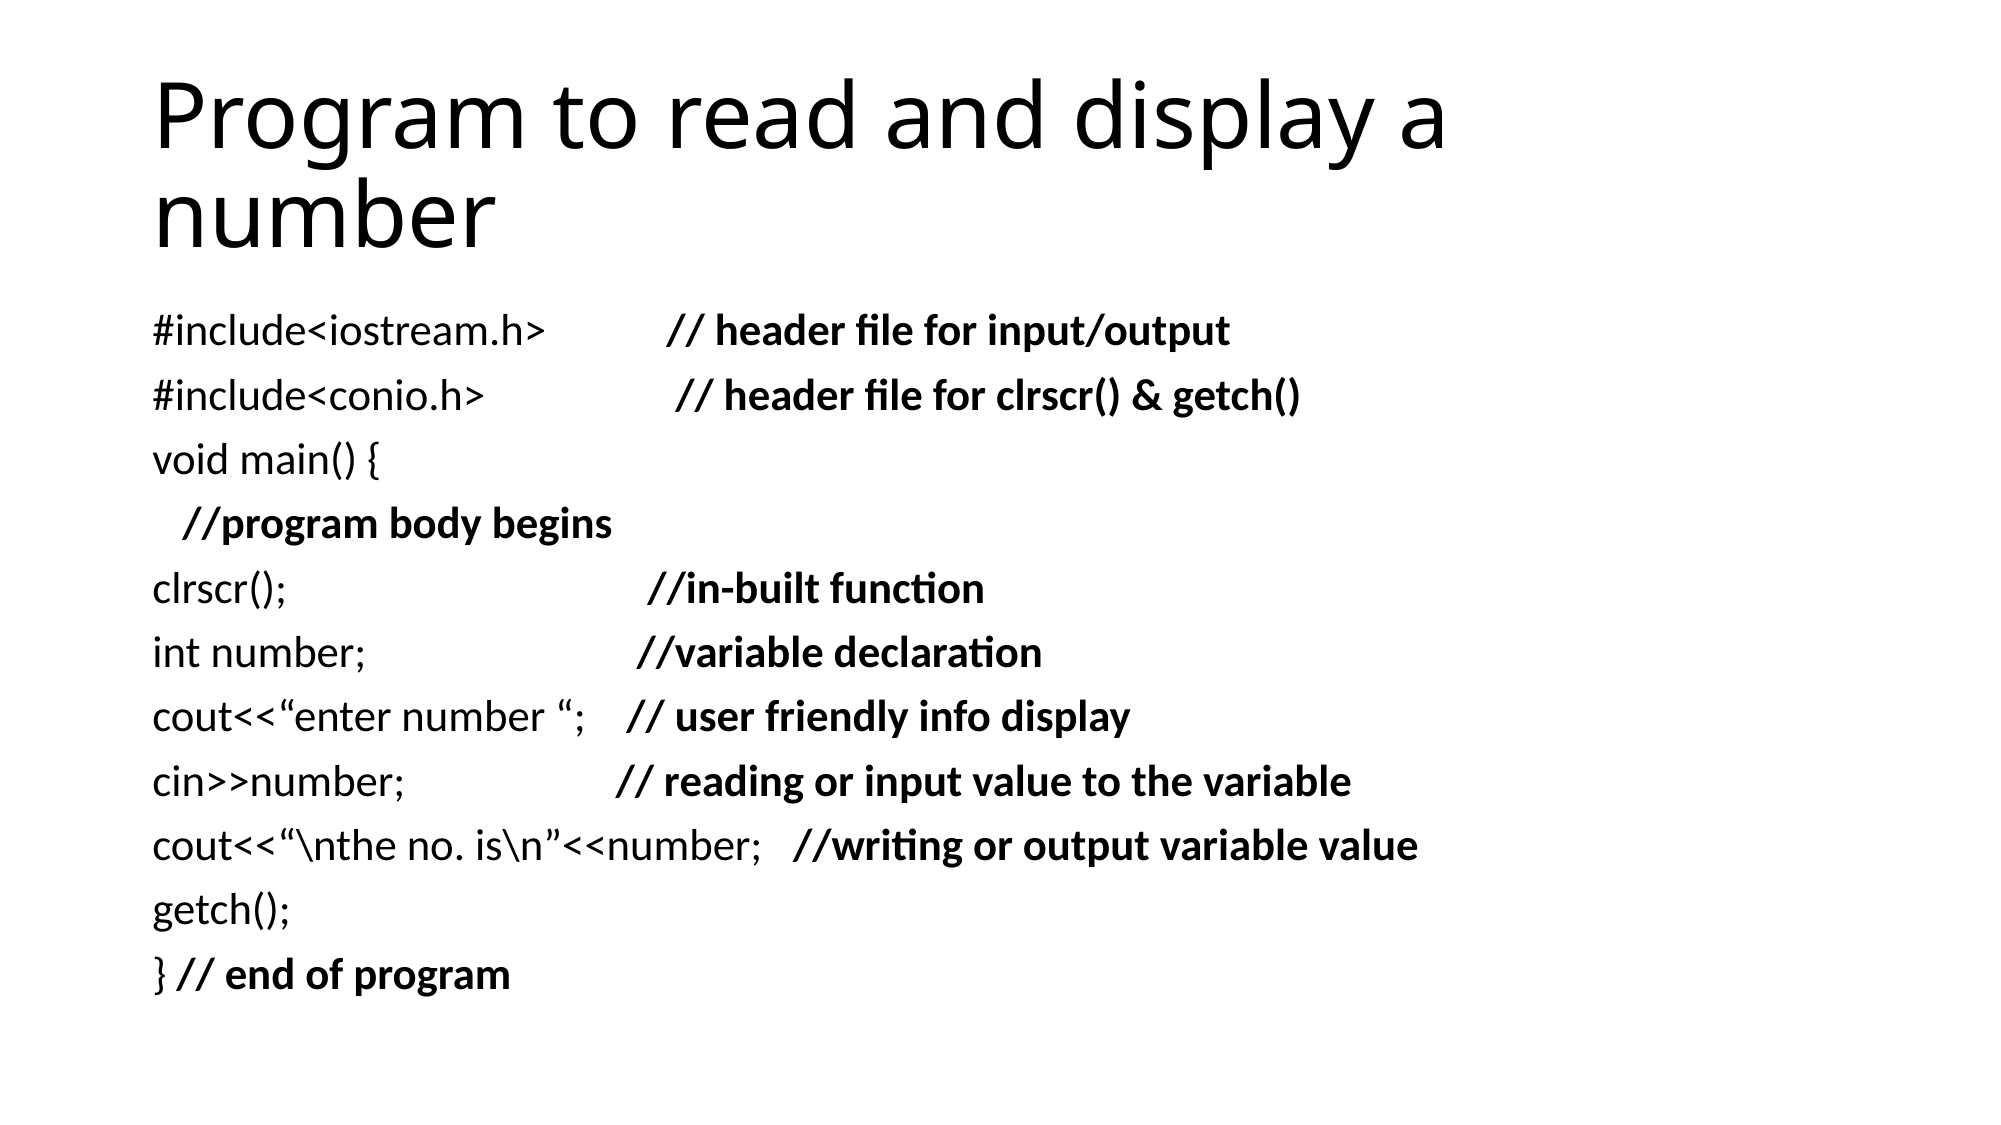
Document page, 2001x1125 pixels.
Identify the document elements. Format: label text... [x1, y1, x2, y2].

title Program to read and display a number [137, 59, 1863, 278]
list #include<iostream.h> // header file for input/output #include<conio.h> // header file for clrscr() & getch() void main() { //program body begins clrscr(); //in-built function int number; //variable declaration cout<<“enter number “; // user friendly info display cin>>number; // reading or input value to the variable cout<<“\nthe no. is\n”<<number; //writing or output variable value getch(); } // end of program [137, 299, 1863, 1014]
